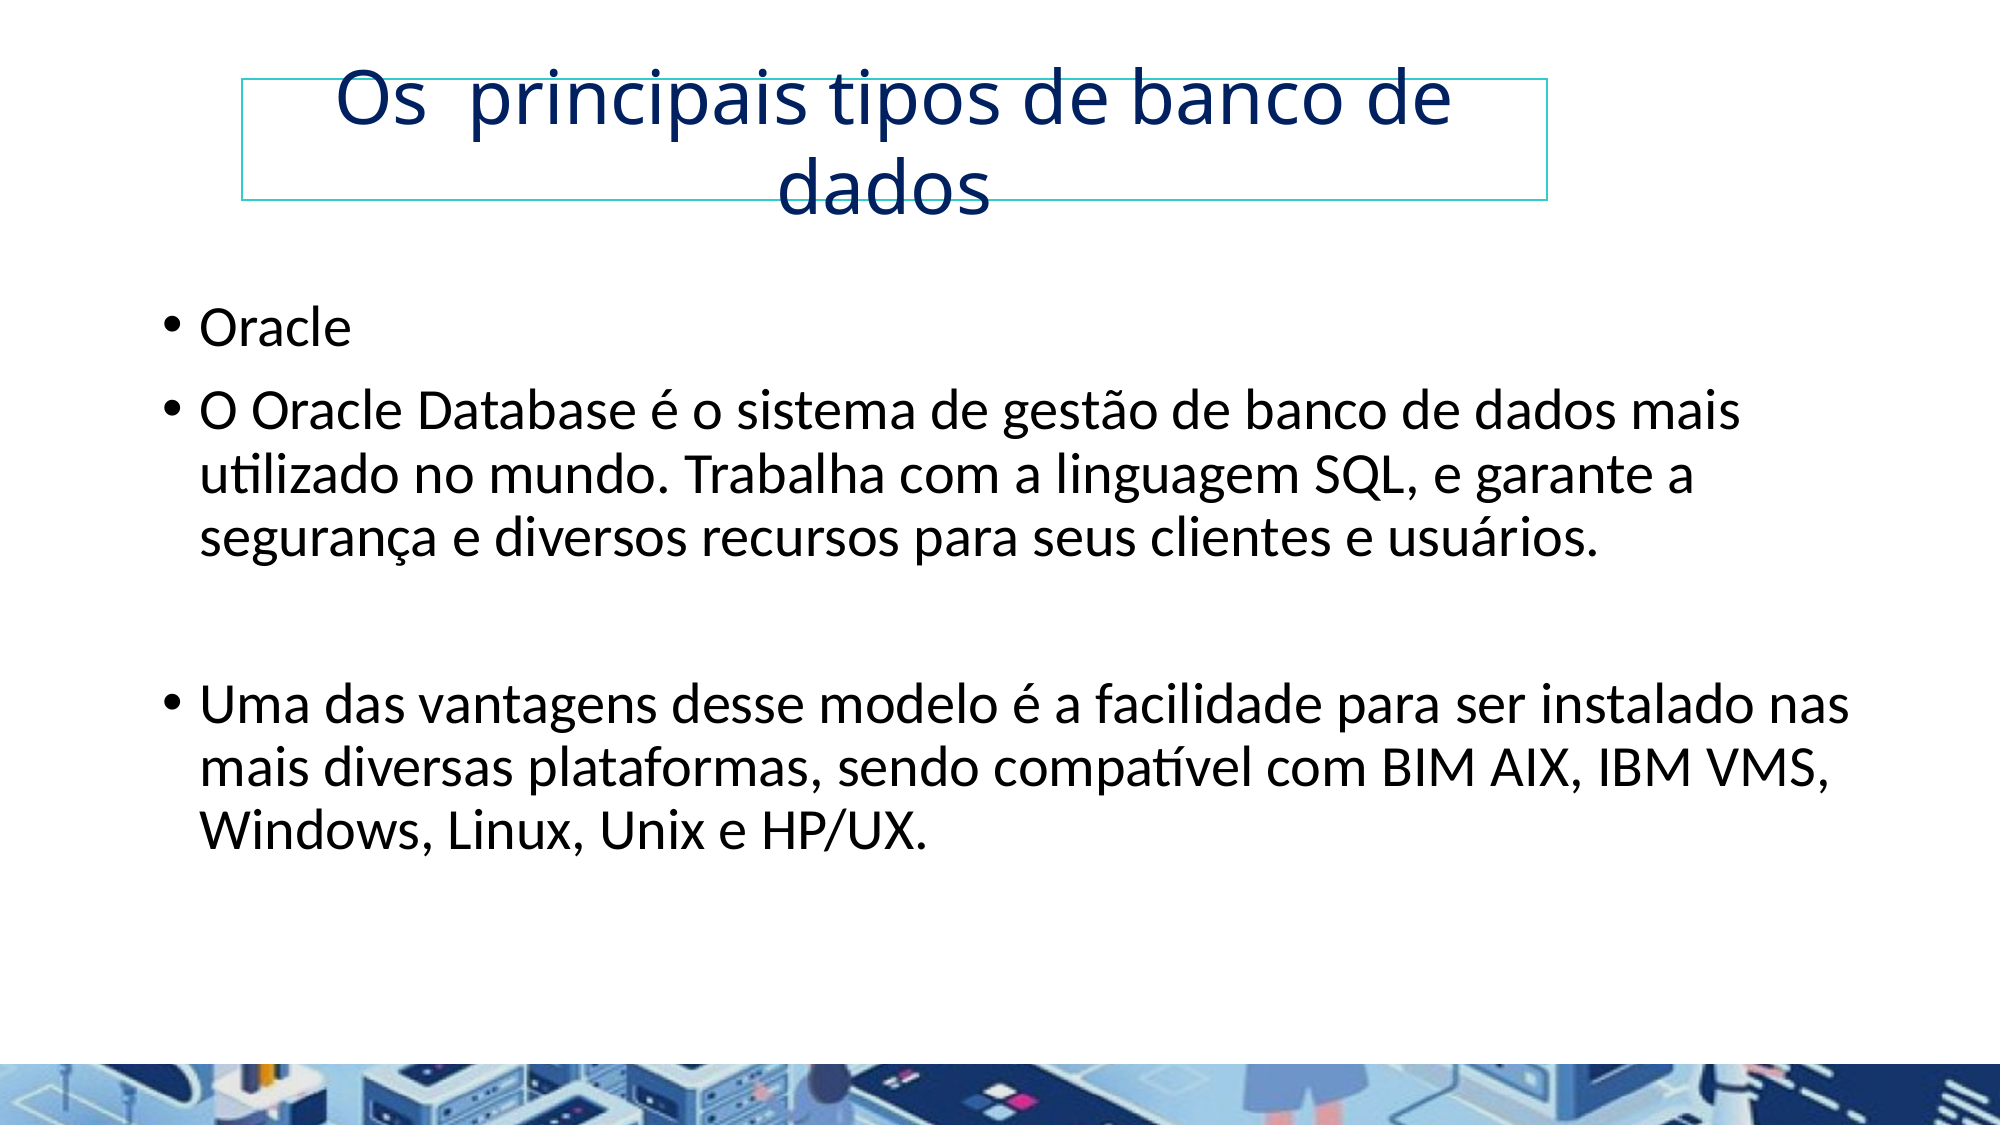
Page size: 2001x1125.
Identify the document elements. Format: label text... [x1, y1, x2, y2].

list Oracle O Oracle Database é o sistema de gestão de banco de dados mais utilizado no mundo. Trabalha com a linguagem SQL, e garante a segurança e diversos recursos para seus clientes e usuários. Uma das vantagens desse modelo é a facilidade para ser instalado nas mais diversas plataformas, sendo compatível com BIM AIX, IBM VMS, Windows, Linux, Unix e HP/UX. [147, 288, 1873, 1003]
picture [0, 1043, 2000, 1125]
text_box Os principais tipos de banco de dados [241, 78, 1548, 201]
